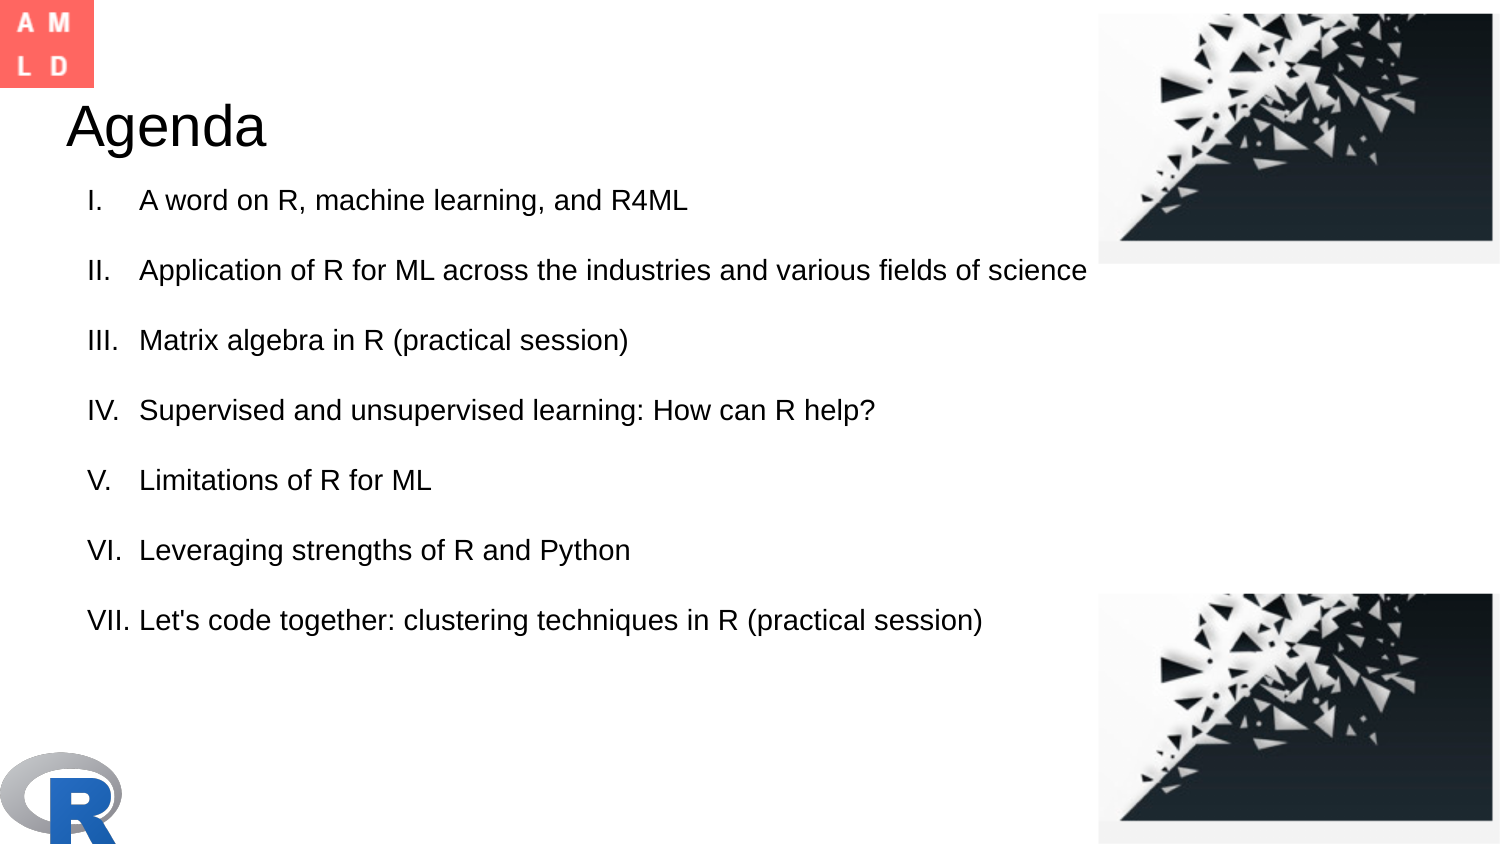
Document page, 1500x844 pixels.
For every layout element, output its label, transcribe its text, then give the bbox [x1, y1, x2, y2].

title Agenda [51, 72, 1098, 166]
picture [1099, 0, 1499, 340]
picture [1099, 517, 1499, 844]
picture [0, 0, 94, 88]
picture [0, 752, 122, 844]
text_box A word on R, machine learning, and R4ML Application of R for ML across the industries and various fields of science Matrix algebra in R (practical session) Supervised and unsupervised learning: How can R help? Limitations of R for ML Leveraging strengths of R and Python Let's code together: clustering techniques in R (practical session) [49, 166, 1357, 766]
